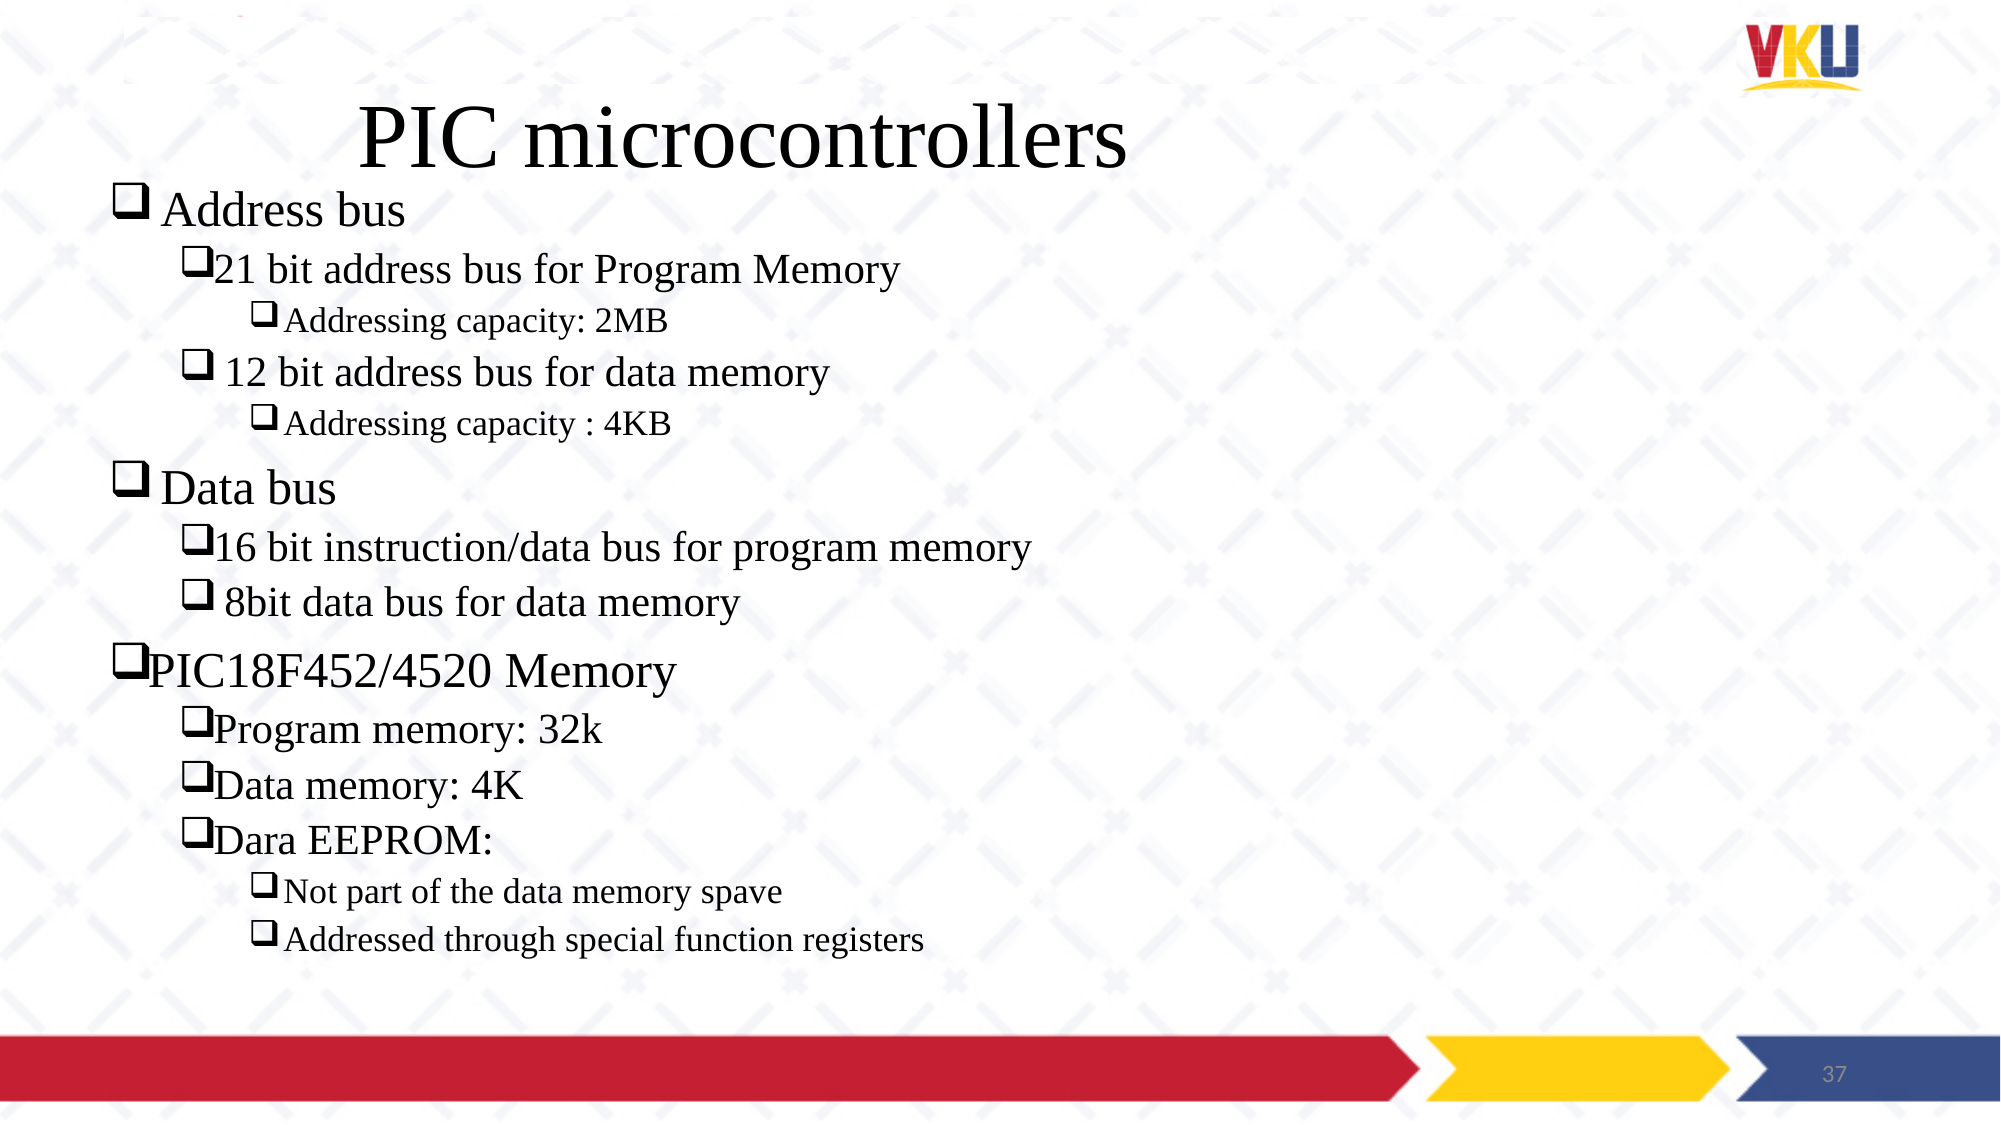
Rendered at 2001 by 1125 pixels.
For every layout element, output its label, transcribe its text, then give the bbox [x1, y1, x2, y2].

picture [0, 0, 2001, 1125]
slide_number 37 [1412, 1042, 1863, 1103]
list Address bus 21 bit address bus for Program Memory Addressing capacity: 2MB 12 bit address bus for data memory Addressing capacity : 4KB Data bus 16 bit instruction/data bus for program memory 8bit data bus for data memory PIC18F452/4520 Memory Program memory: 32k Data memory: 4K Dara EEPROM: Not part of the data memory spave Addressed through special function registers [94, 176, 1915, 975]
title PIC microcontrollers [342, 59, 1871, 176]
